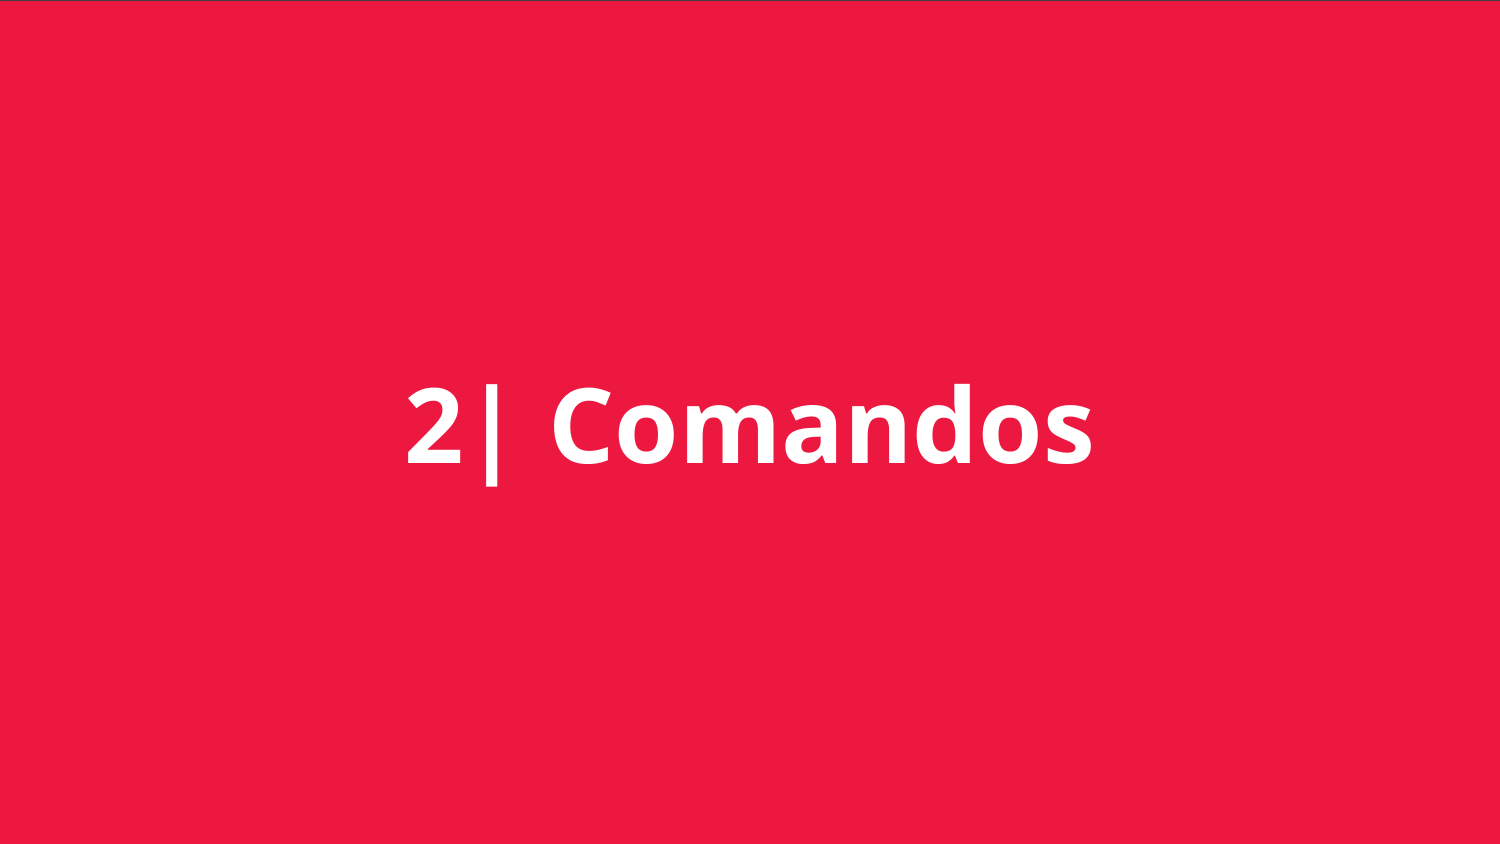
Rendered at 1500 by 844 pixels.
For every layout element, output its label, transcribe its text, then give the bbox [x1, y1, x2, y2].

text_box 2| Comandos [0, 175, 1500, 668]
